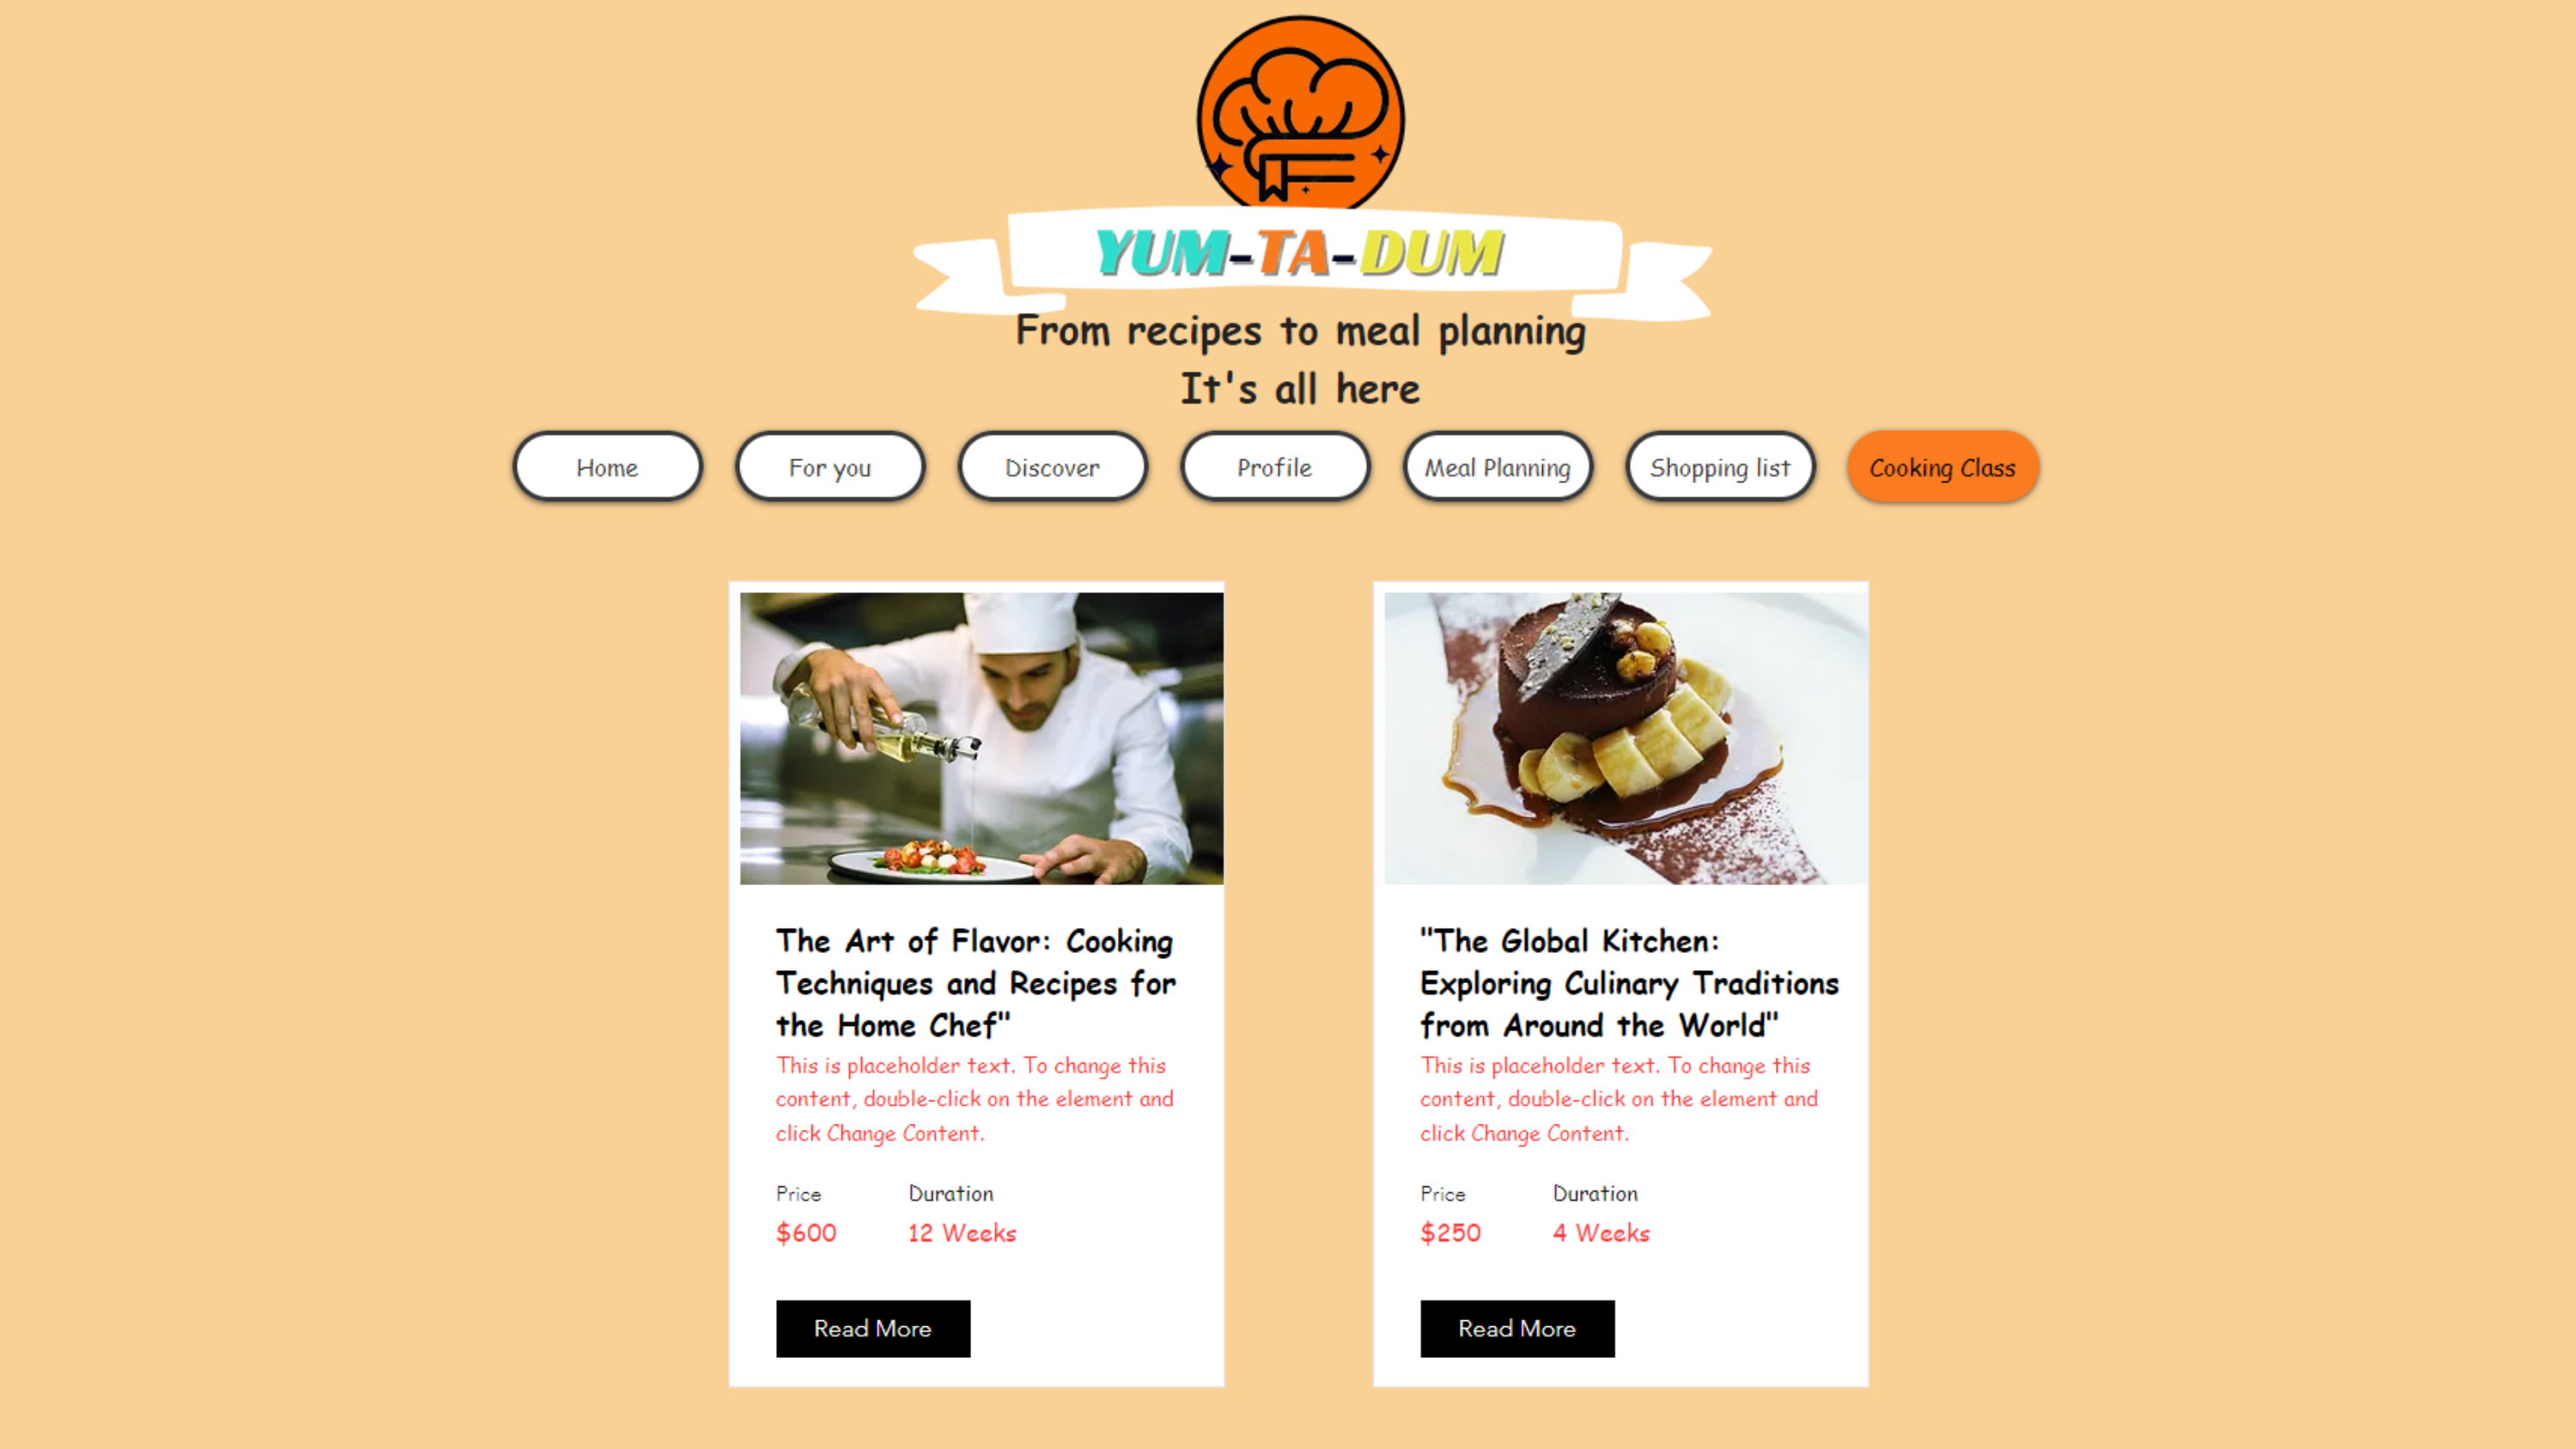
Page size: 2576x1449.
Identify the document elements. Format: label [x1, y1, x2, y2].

text_box [437, 0, 2139, 551]
text_box [690, 573, 1886, 1400]
